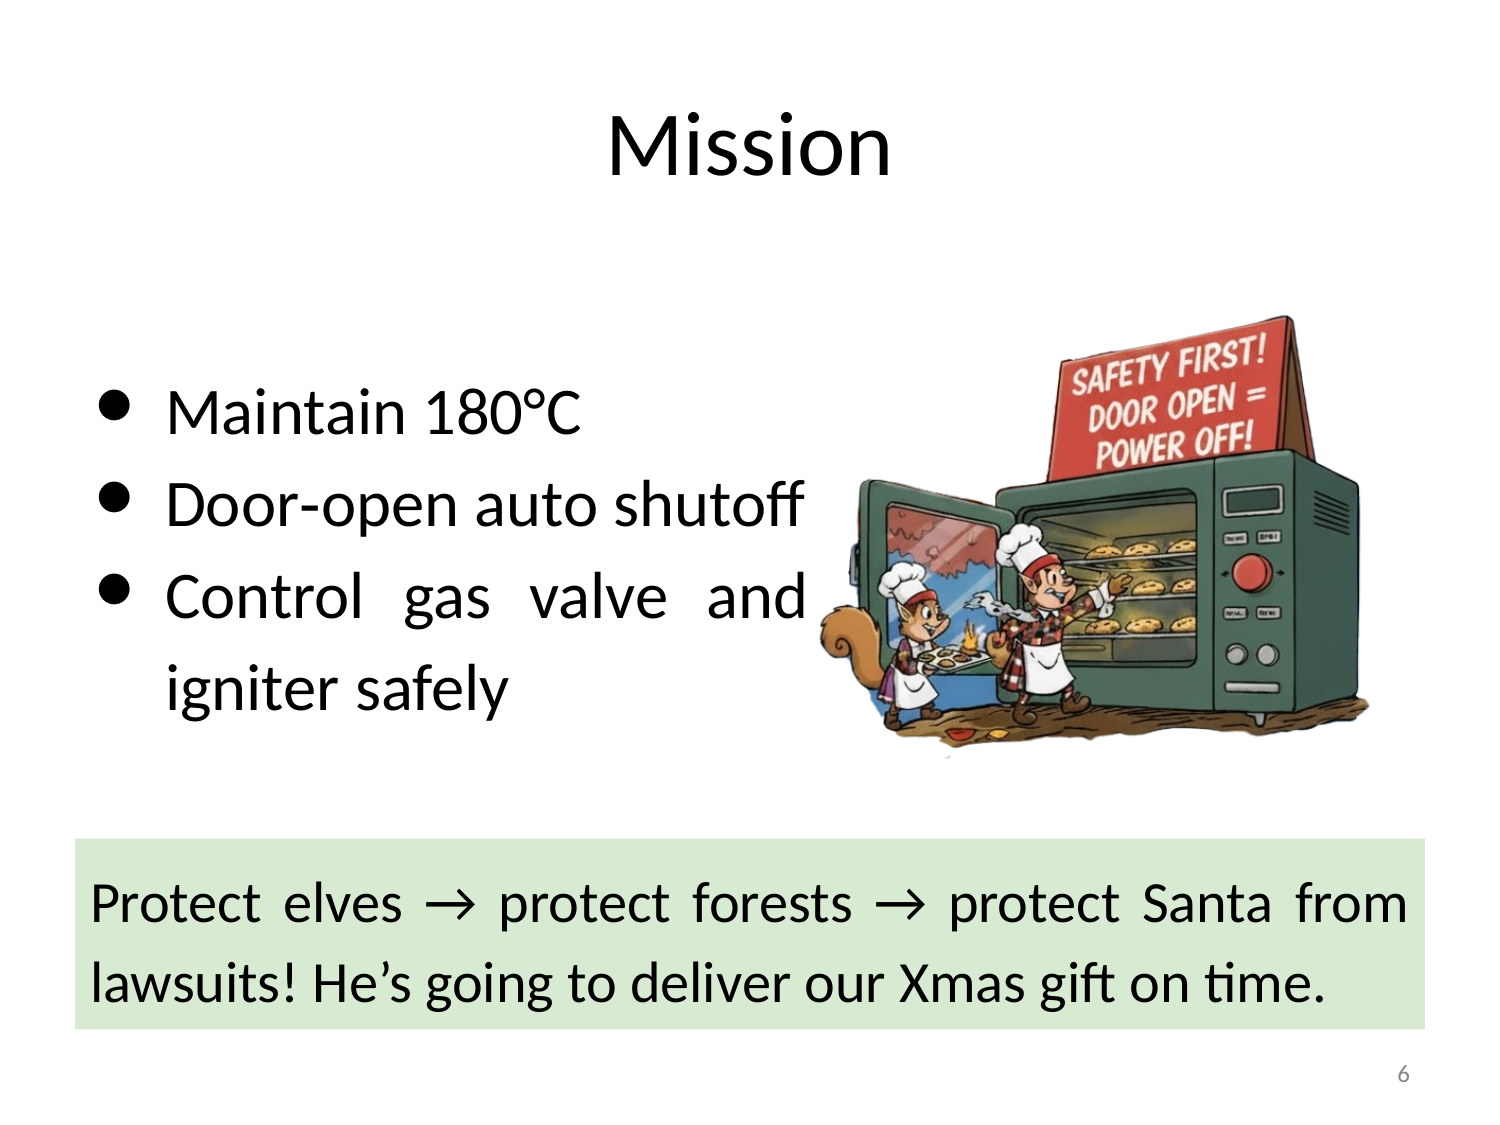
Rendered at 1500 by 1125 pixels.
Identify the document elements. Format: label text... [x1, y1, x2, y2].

picture [795, 306, 1409, 765]
text_box Protect elves → protect forests → protect Santa from lawsuits! He’s going to deliver our Xmas gift on time. [74, 838, 1425, 1030]
slide_number ‹#› [1074, 1042, 1425, 1103]
text_box Maintain 180°C Door‑open auto shutoff Control gas valve and igniter safely [75, 340, 790, 739]
title Mission [75, 45, 1425, 233]
